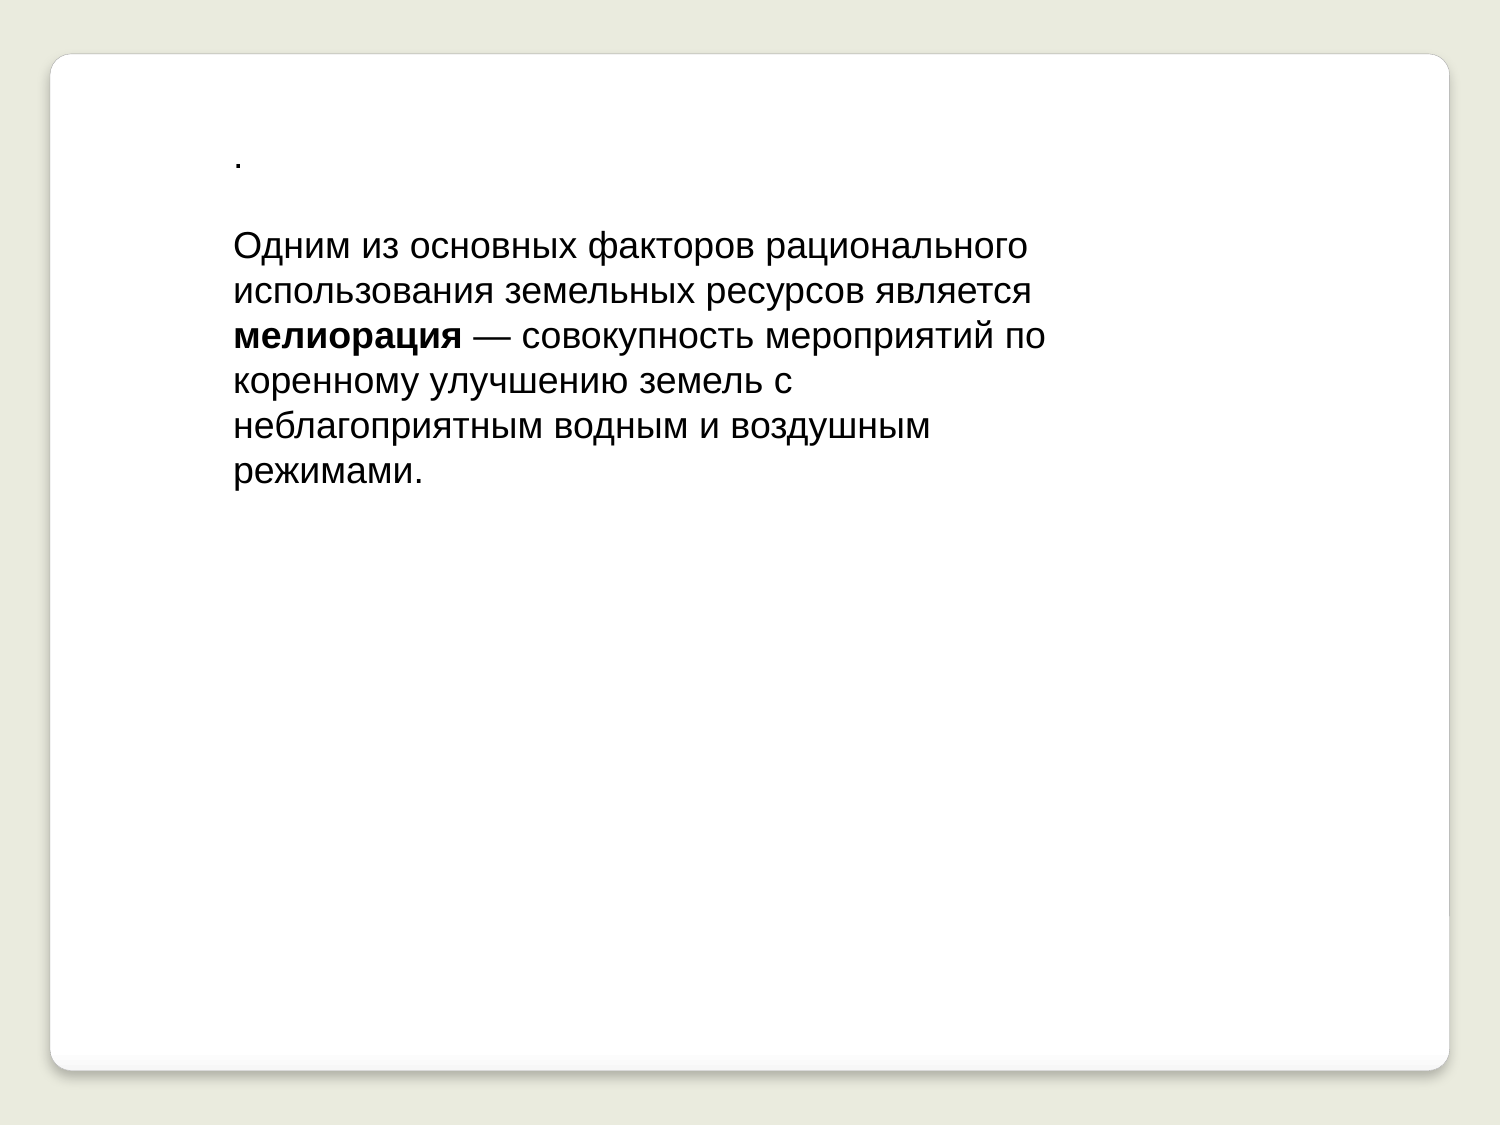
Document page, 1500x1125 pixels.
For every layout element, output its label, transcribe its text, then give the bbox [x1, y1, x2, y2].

text_box . Одним из основных факторов рационального использования земельных ресурсов является мелиорация — совокупность мероприятий по коренному улучшению земель с неблагоприятным водным и воздушным режимами. [218, 123, 1117, 498]
